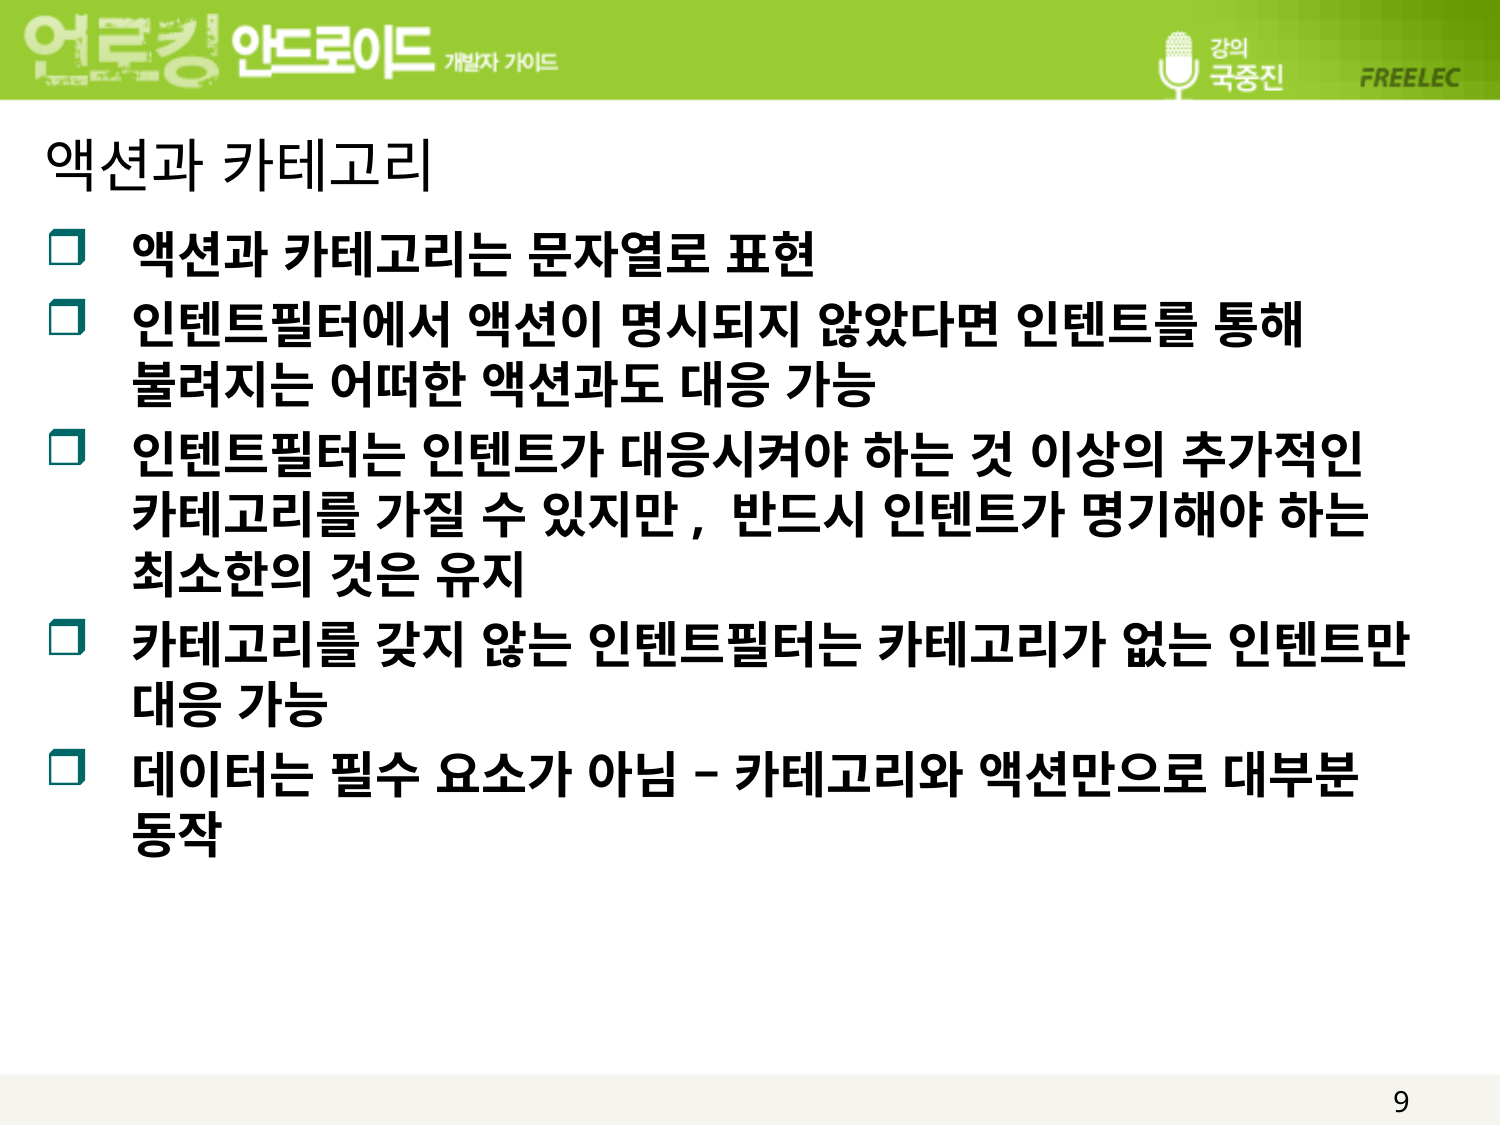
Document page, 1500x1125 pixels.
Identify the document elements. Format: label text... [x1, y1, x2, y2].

picture [0, 0, 1500, 1074]
title 액션과 카테고리 [29, 128, 1460, 200]
list 액션과 카테고리는 문자열로 표현 인텐트필터에서 액션이 명시되지 않았다면 인텐트를 통해 불려지는 어떠한 액션과도 대응 가능 인텐트필터는 인텐트가 대응시켜야 하는 것 이상의 추가적인 카테고리를 가질 수 있지만, 반드시 인텐트가 명기해야 하는 최소한의 것은 유지 카테고리를 갖지 않는 인텐트필터는 카테고리가 없는 인텐트만 대응 가능 데이터는 필수 요소가 아님 – 카테고리와 액션만으로 대부분 동작 [29, 215, 1448, 1067]
slide_number 9 [1074, 1075, 1426, 1121]
